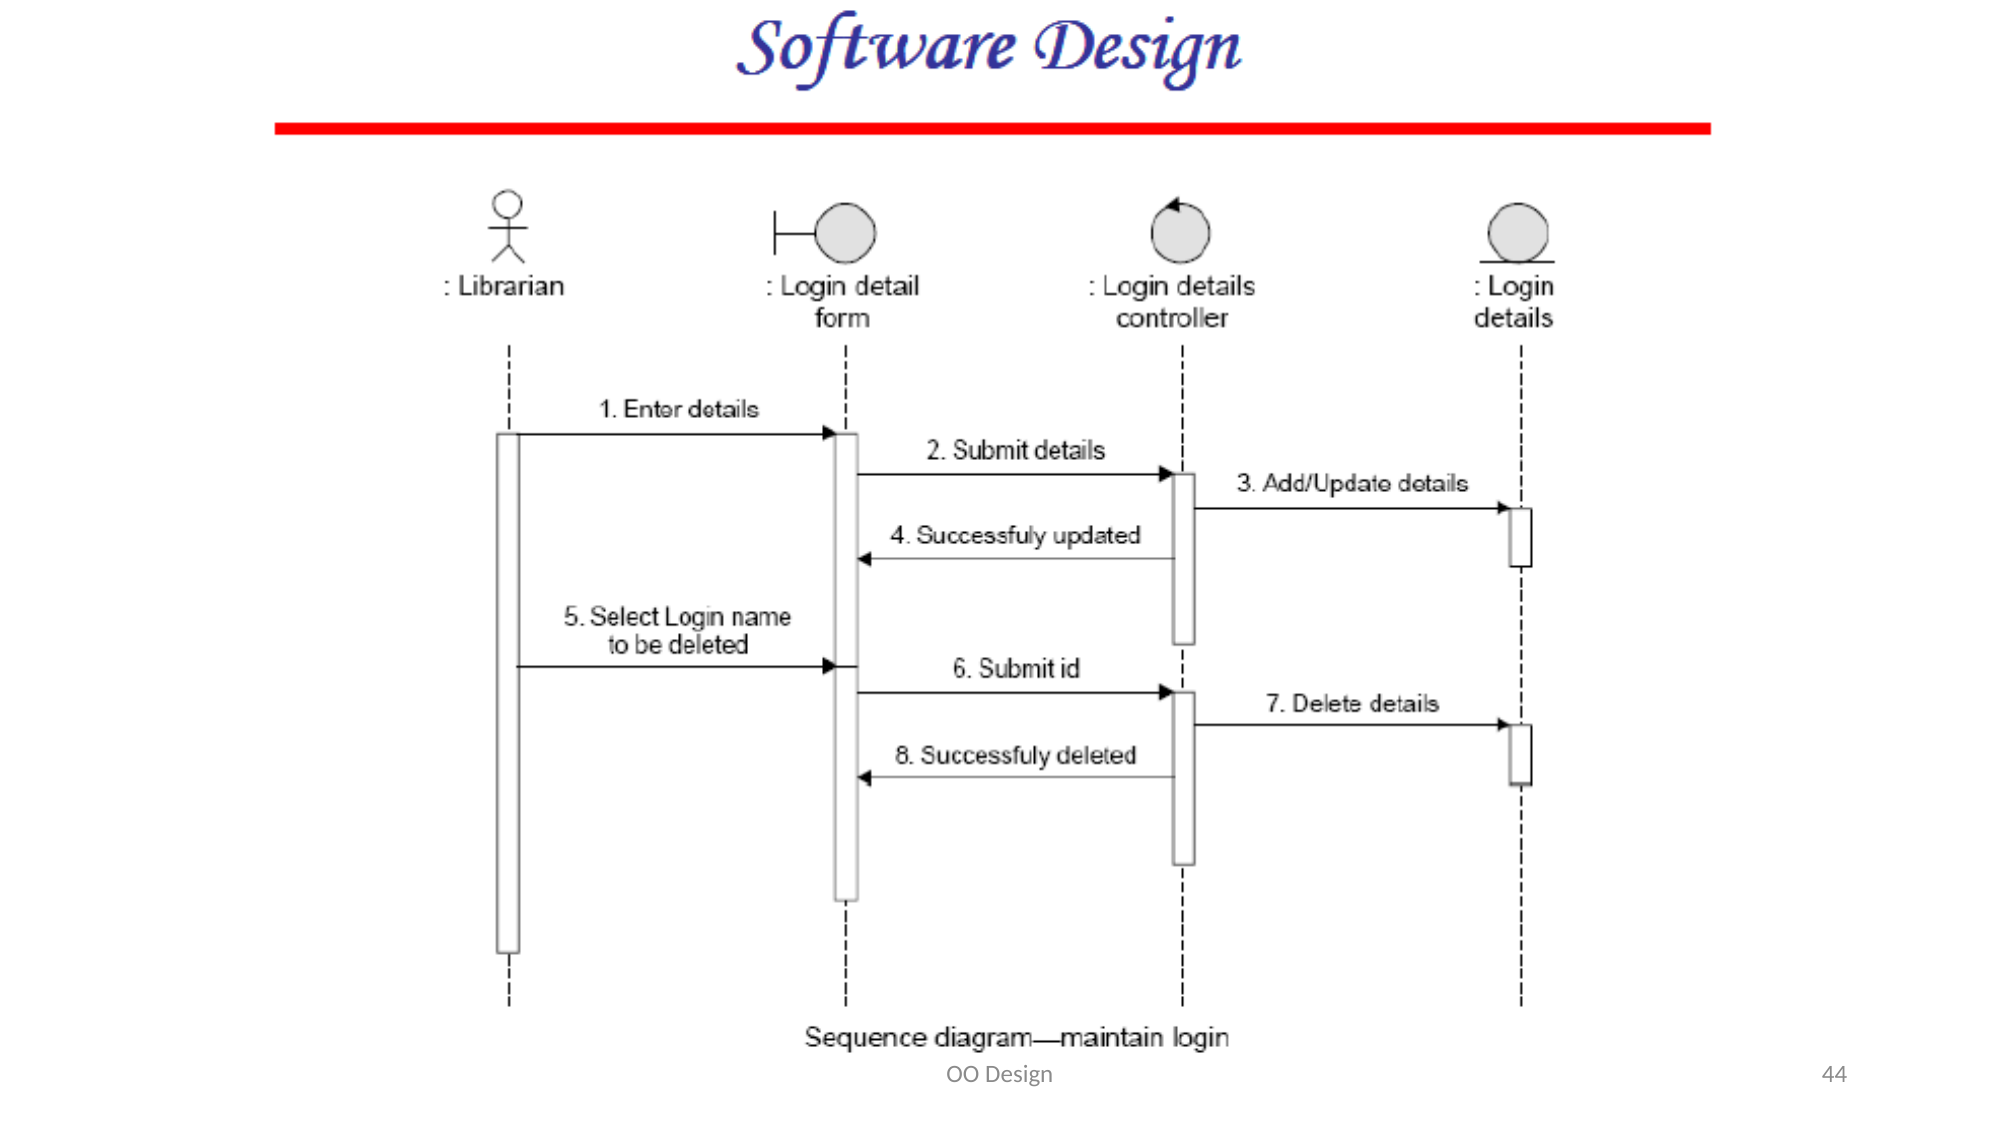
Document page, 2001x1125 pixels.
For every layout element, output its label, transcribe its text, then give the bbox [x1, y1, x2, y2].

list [249, 0, 1750, 1063]
footer OO Design [662, 1063, 1338, 1103]
slide_number 44 [1412, 1042, 1863, 1103]
